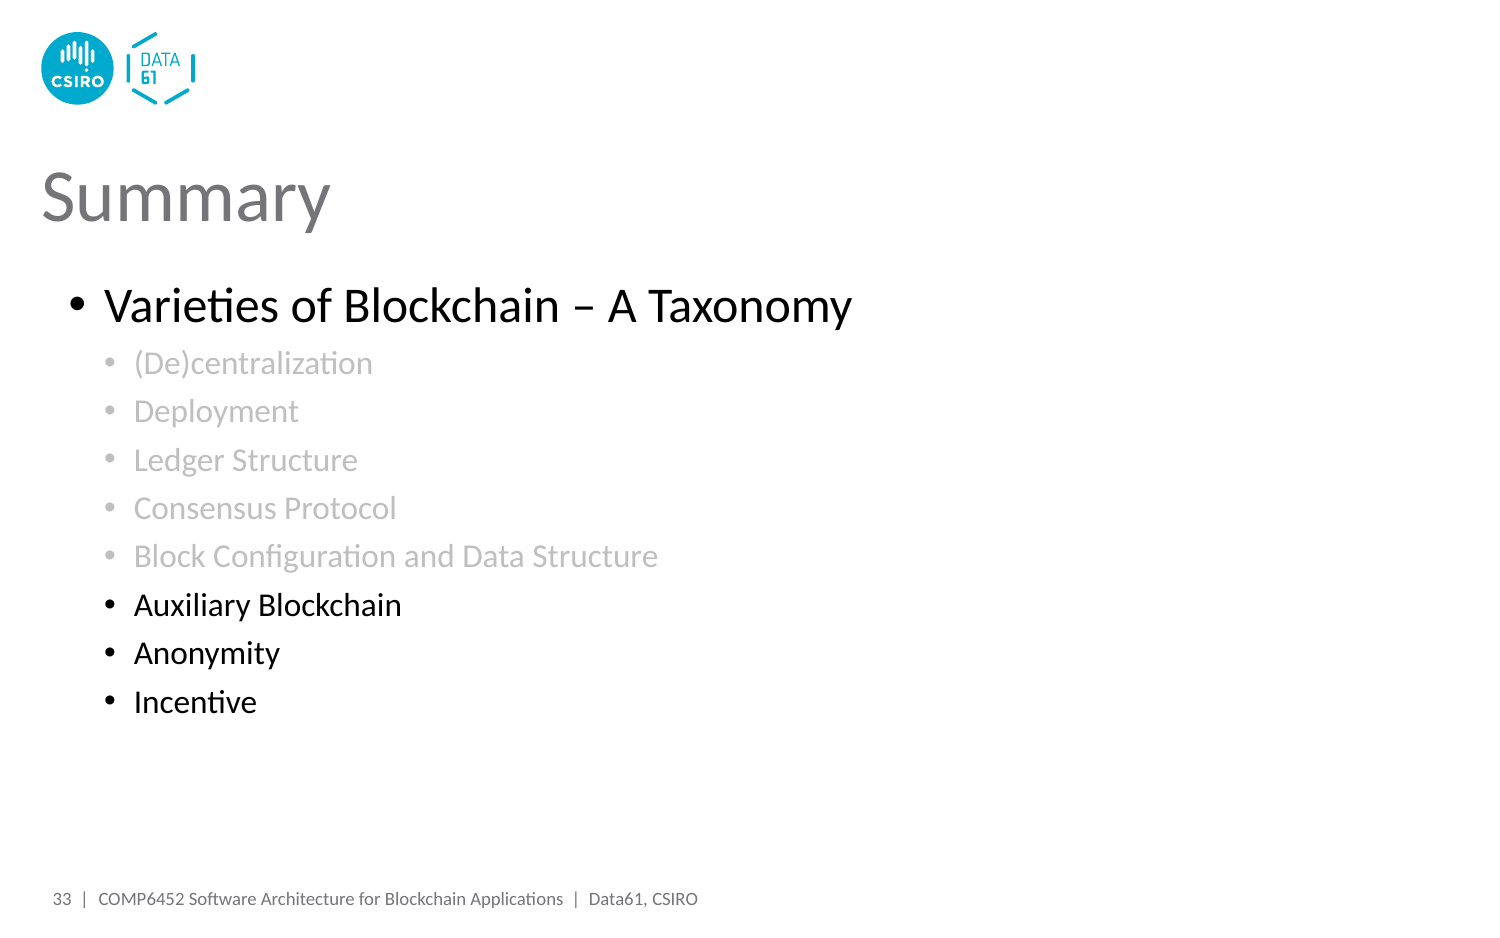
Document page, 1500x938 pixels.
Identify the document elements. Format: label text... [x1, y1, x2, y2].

footer COMP6452 Software Architecture for Blockchain Applications | Data61, CSIRO [98, 889, 1097, 907]
text_box Summary [41, 146, 1459, 264]
list Varieties of Blockchain – A Taxonomy (De)centralization Deployment Ledger Structure Consensus Protocol Block Configuration and Data Structure Auxiliary Blockchain Anonymity Incentive [68, 279, 1397, 883]
slide_number 33 | [41, 889, 89, 907]
